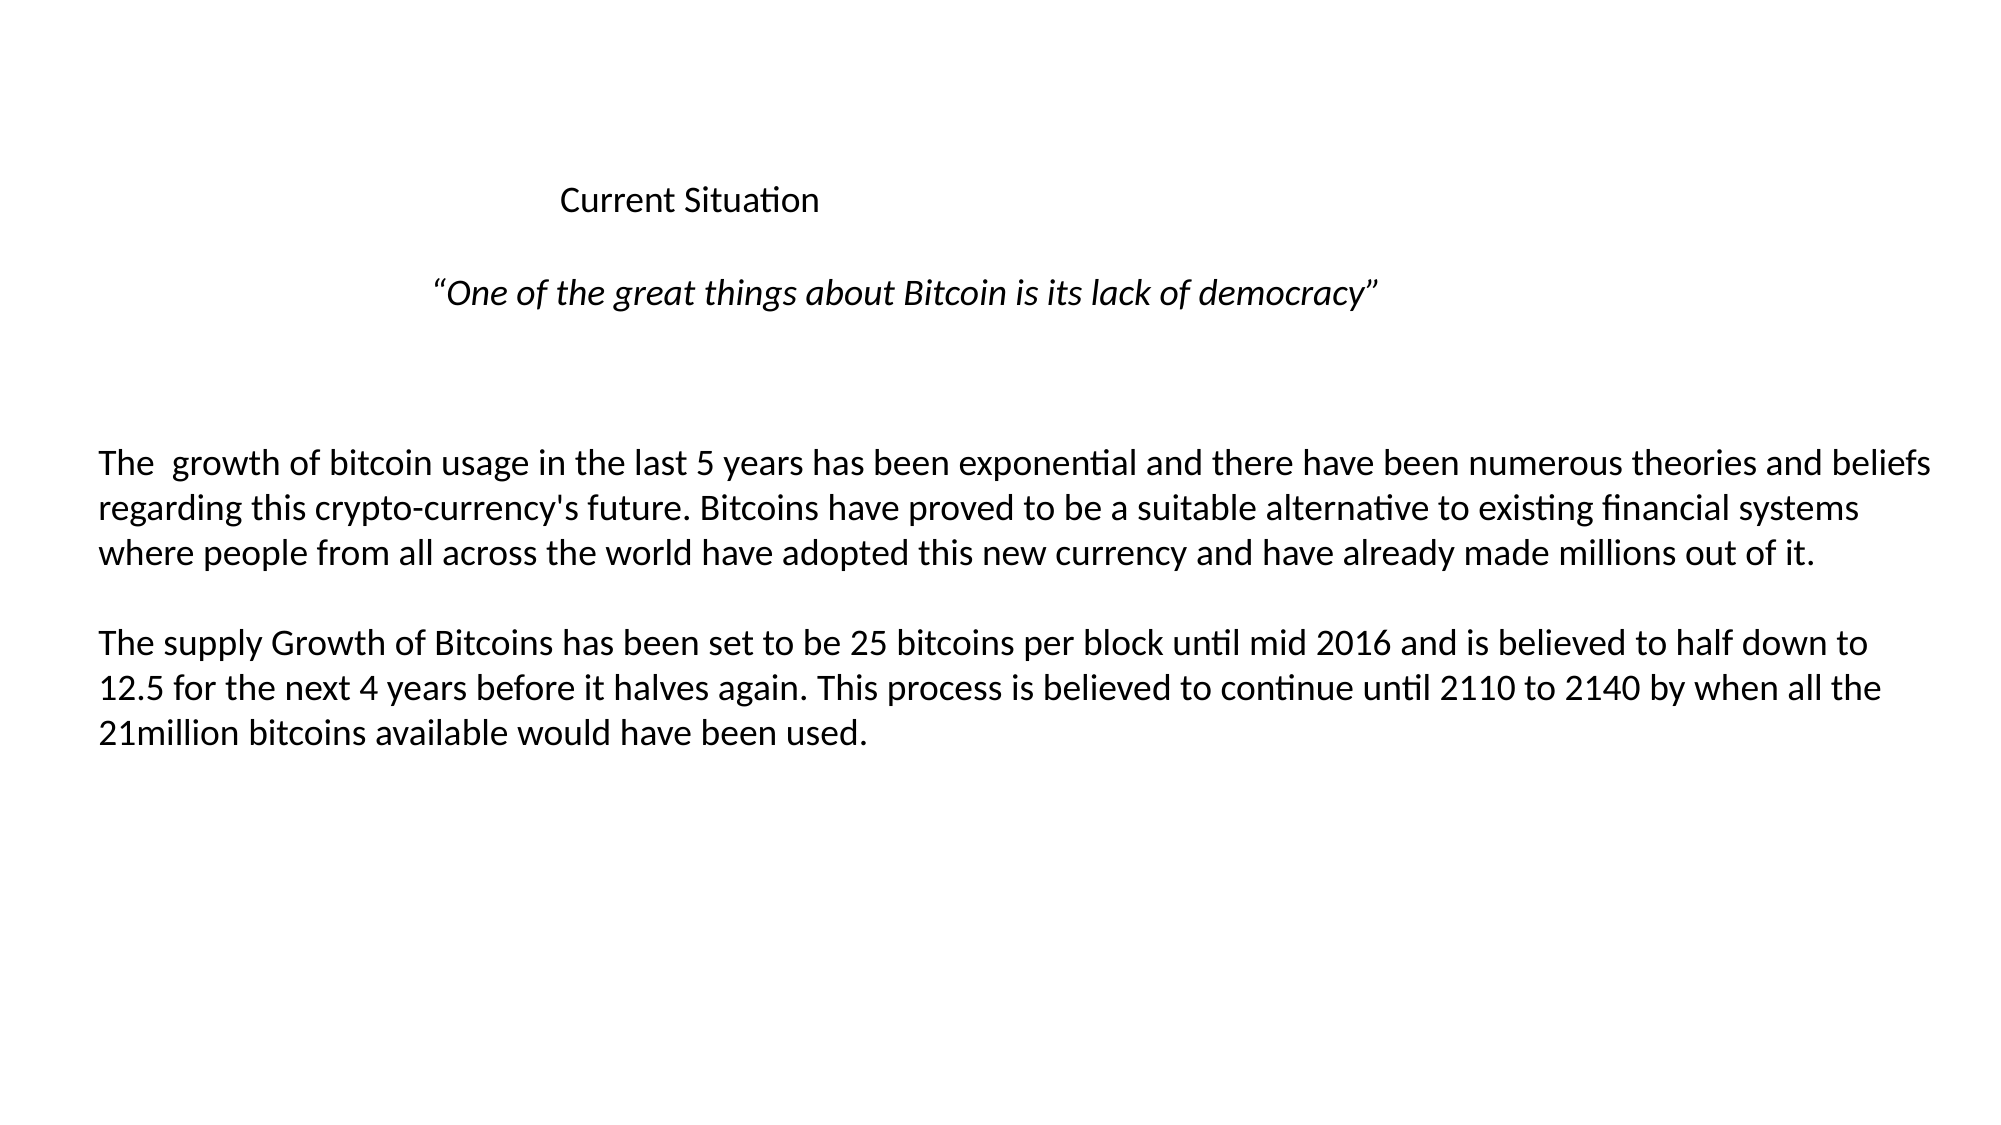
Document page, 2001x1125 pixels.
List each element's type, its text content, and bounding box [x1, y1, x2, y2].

text_box Current Situation [545, 167, 836, 227]
text_box “One of the great things about Bitcoin is its lack of democracy” [415, 260, 1398, 321]
text_box The growth of bitcoin usage in the last 5 years has been exponential and there have been numerous theories and beliefs regarding this crypto-currency's future. Bitcoins have proved to be a suitable alternative to existing financial systems where people from all across the world have adopted this new currency and have already made millions out of it. The supply Growth of Bitcoins has been set to be 25 bitcoins per block until mid 2016 and is believed to half down to 12.5 for the next 4 years before it halves again. This process is believed to continue until 2110 to 2140 by when all the 21million bitcoins available would have been used. [83, 430, 1960, 895]
